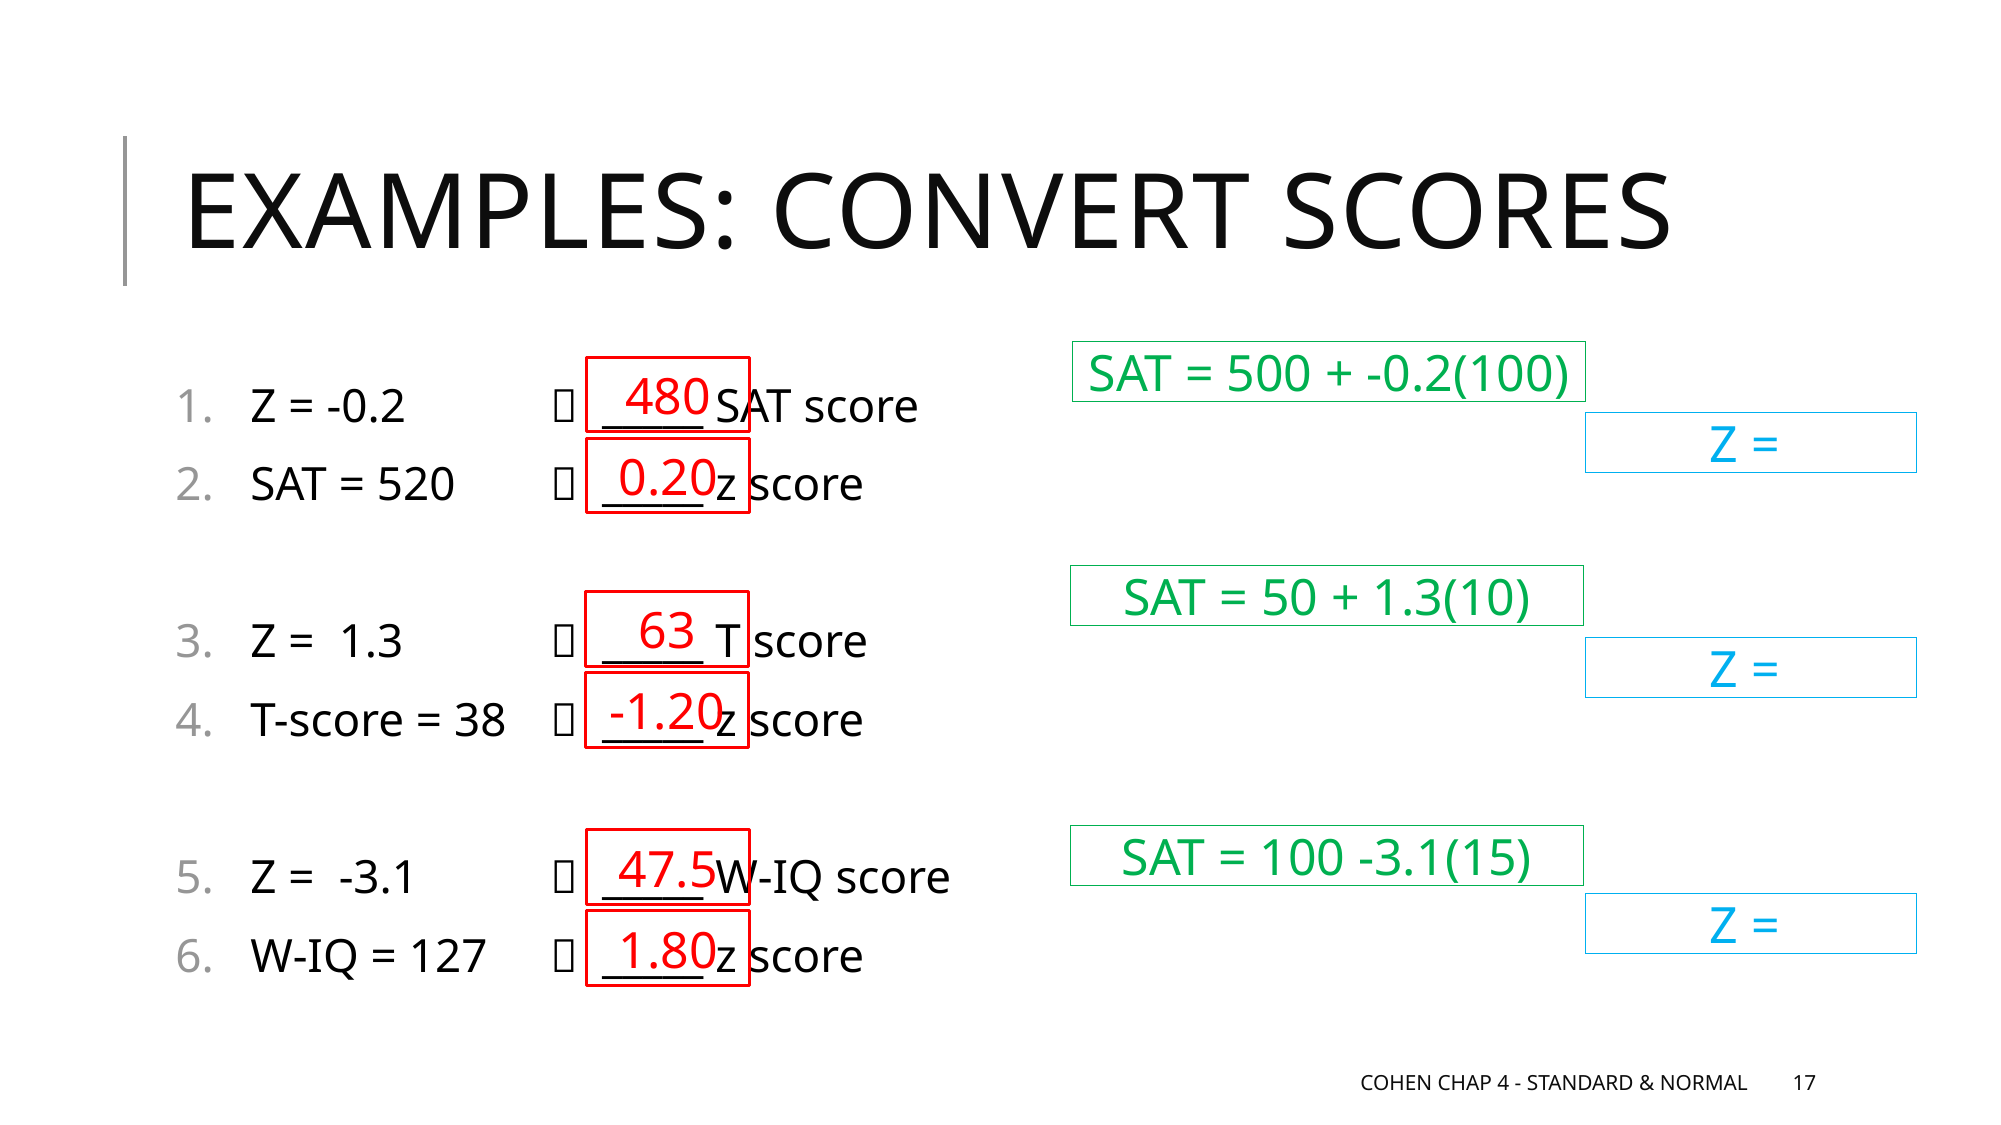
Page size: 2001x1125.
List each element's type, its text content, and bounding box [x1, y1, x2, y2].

text_box 1.80 [586, 910, 750, 986]
title Examples: convert scores [168, 96, 1763, 342]
text_box SAT = 50 + 1.3(10) [1070, 565, 1584, 626]
text_box 0.20 [586, 438, 750, 513]
text_box 63 [585, 591, 749, 667]
list Z = -0.2  _____ SAT score SAT = 520  _____ z score Z = 1.3  _____ T score T-score = 38  _____ z score Z = -3.1  _____ W-IQ score W-IQ = 127  _____ z score [168, 375, 1763, 1035]
text_box 480 [586, 357, 750, 432]
footer Cohen Chap 4 - Standard & Normal [794, 1061, 1763, 1107]
text_box 47.5 [586, 829, 750, 905]
text_box SAT = 100 -3.1(15) [1070, 825, 1584, 886]
text_box SAT = 500 + -0.2(100) [1072, 341, 1586, 402]
slide_number 17 [1777, 1061, 1938, 1107]
text_box -1.20 [585, 672, 749, 748]
